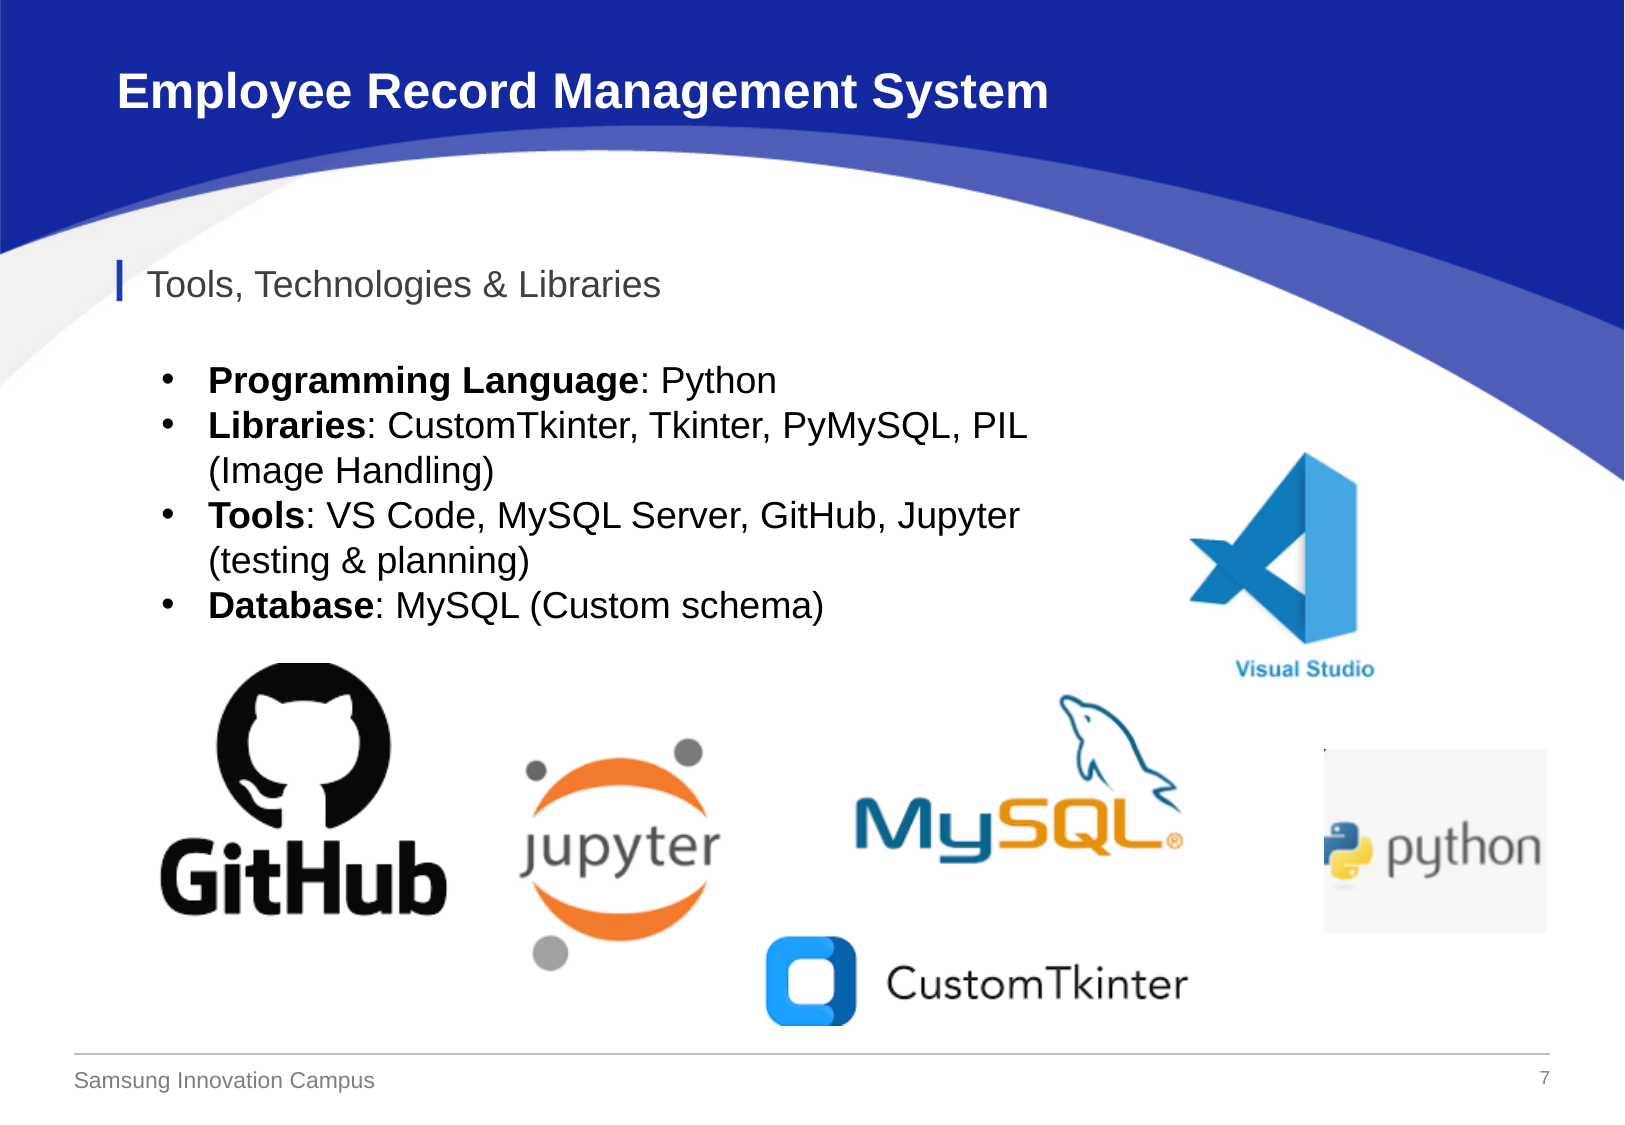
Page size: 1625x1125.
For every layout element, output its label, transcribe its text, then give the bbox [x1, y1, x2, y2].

text_box Programming Language: Python Libraries: CustomTkinter, Tkinter, PyMySQL, PIL (Image Handling) Tools: VS Code, MySQL Server, GitHub, Jupyter (testing & planning) Database: MySQL (Custom schema) [146, 348, 1155, 634]
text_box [116, 259, 836, 306]
text_box Employee Record Management System [116, 58, 1513, 119]
picture [0, 0, 1625, 1125]
